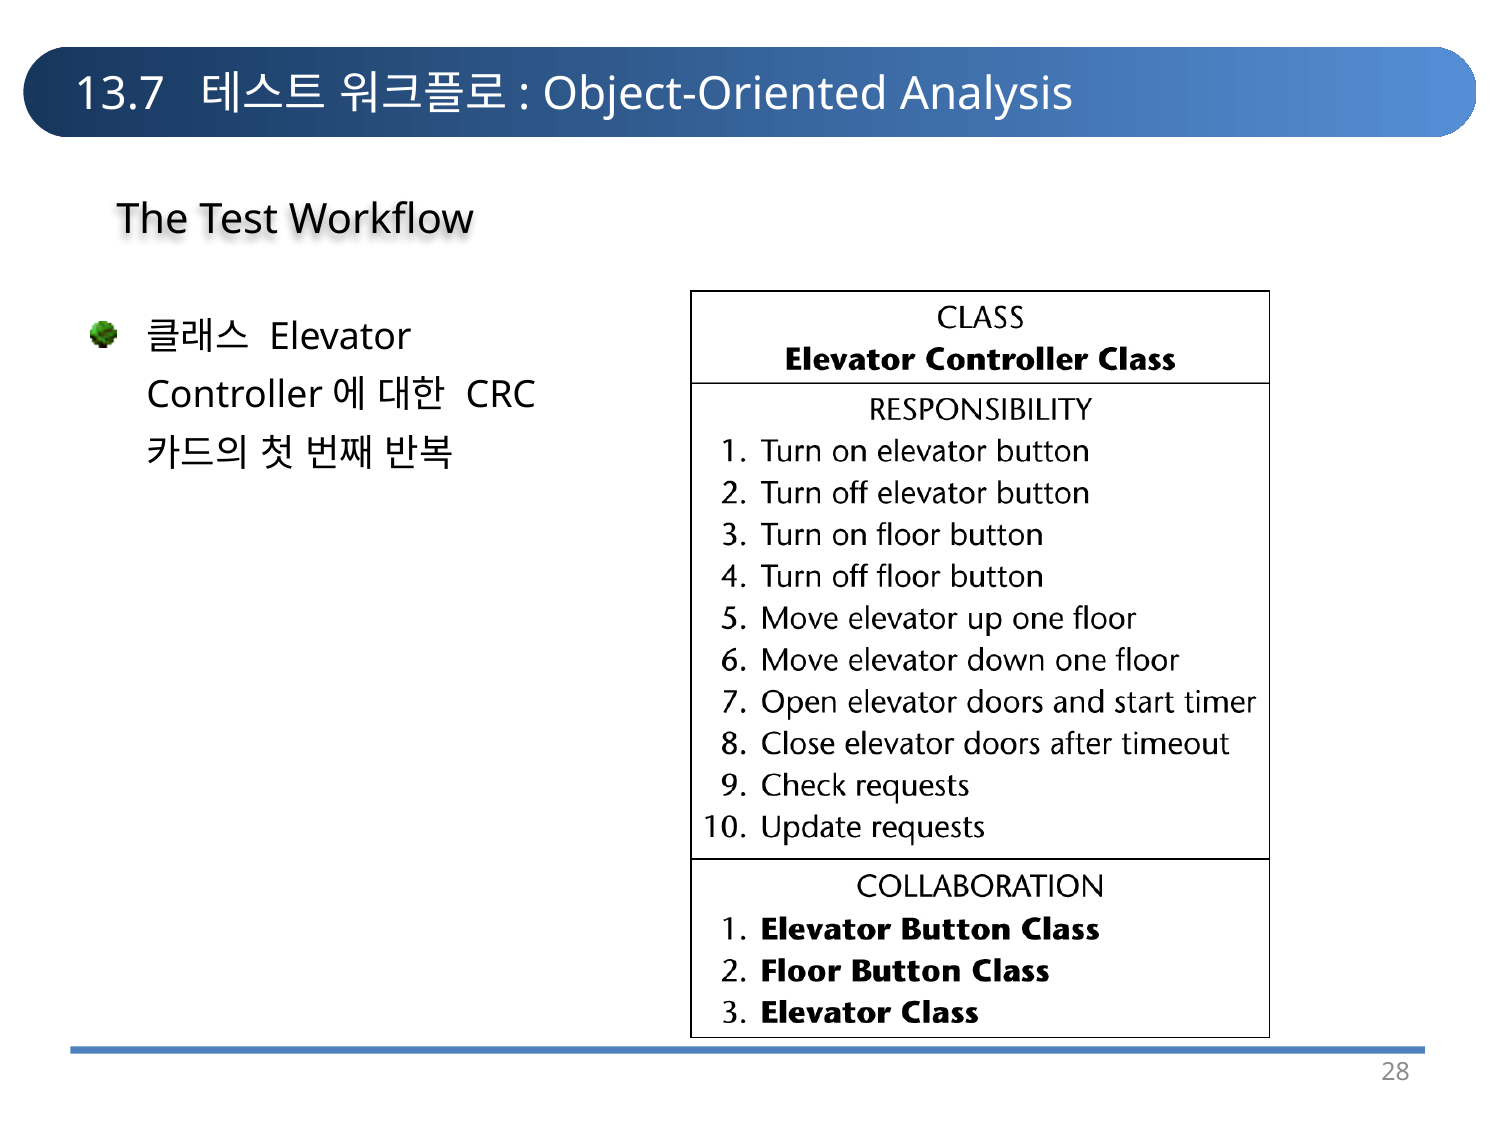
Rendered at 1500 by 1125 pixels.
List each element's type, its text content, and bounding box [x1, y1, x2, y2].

picture [690, 290, 1271, 1038]
list 클래스 Elevator Controller에 대한 CRC 카드의 첫 번째 반복 [75, 290, 561, 1005]
slide_number 28 [1074, 1042, 1425, 1103]
picture [90, 321, 117, 348]
list The Test Workflow [60, 180, 530, 255]
title 13.7 테스트 워크플로: Object-Oriented Analysis [59, 56, 1410, 126]
